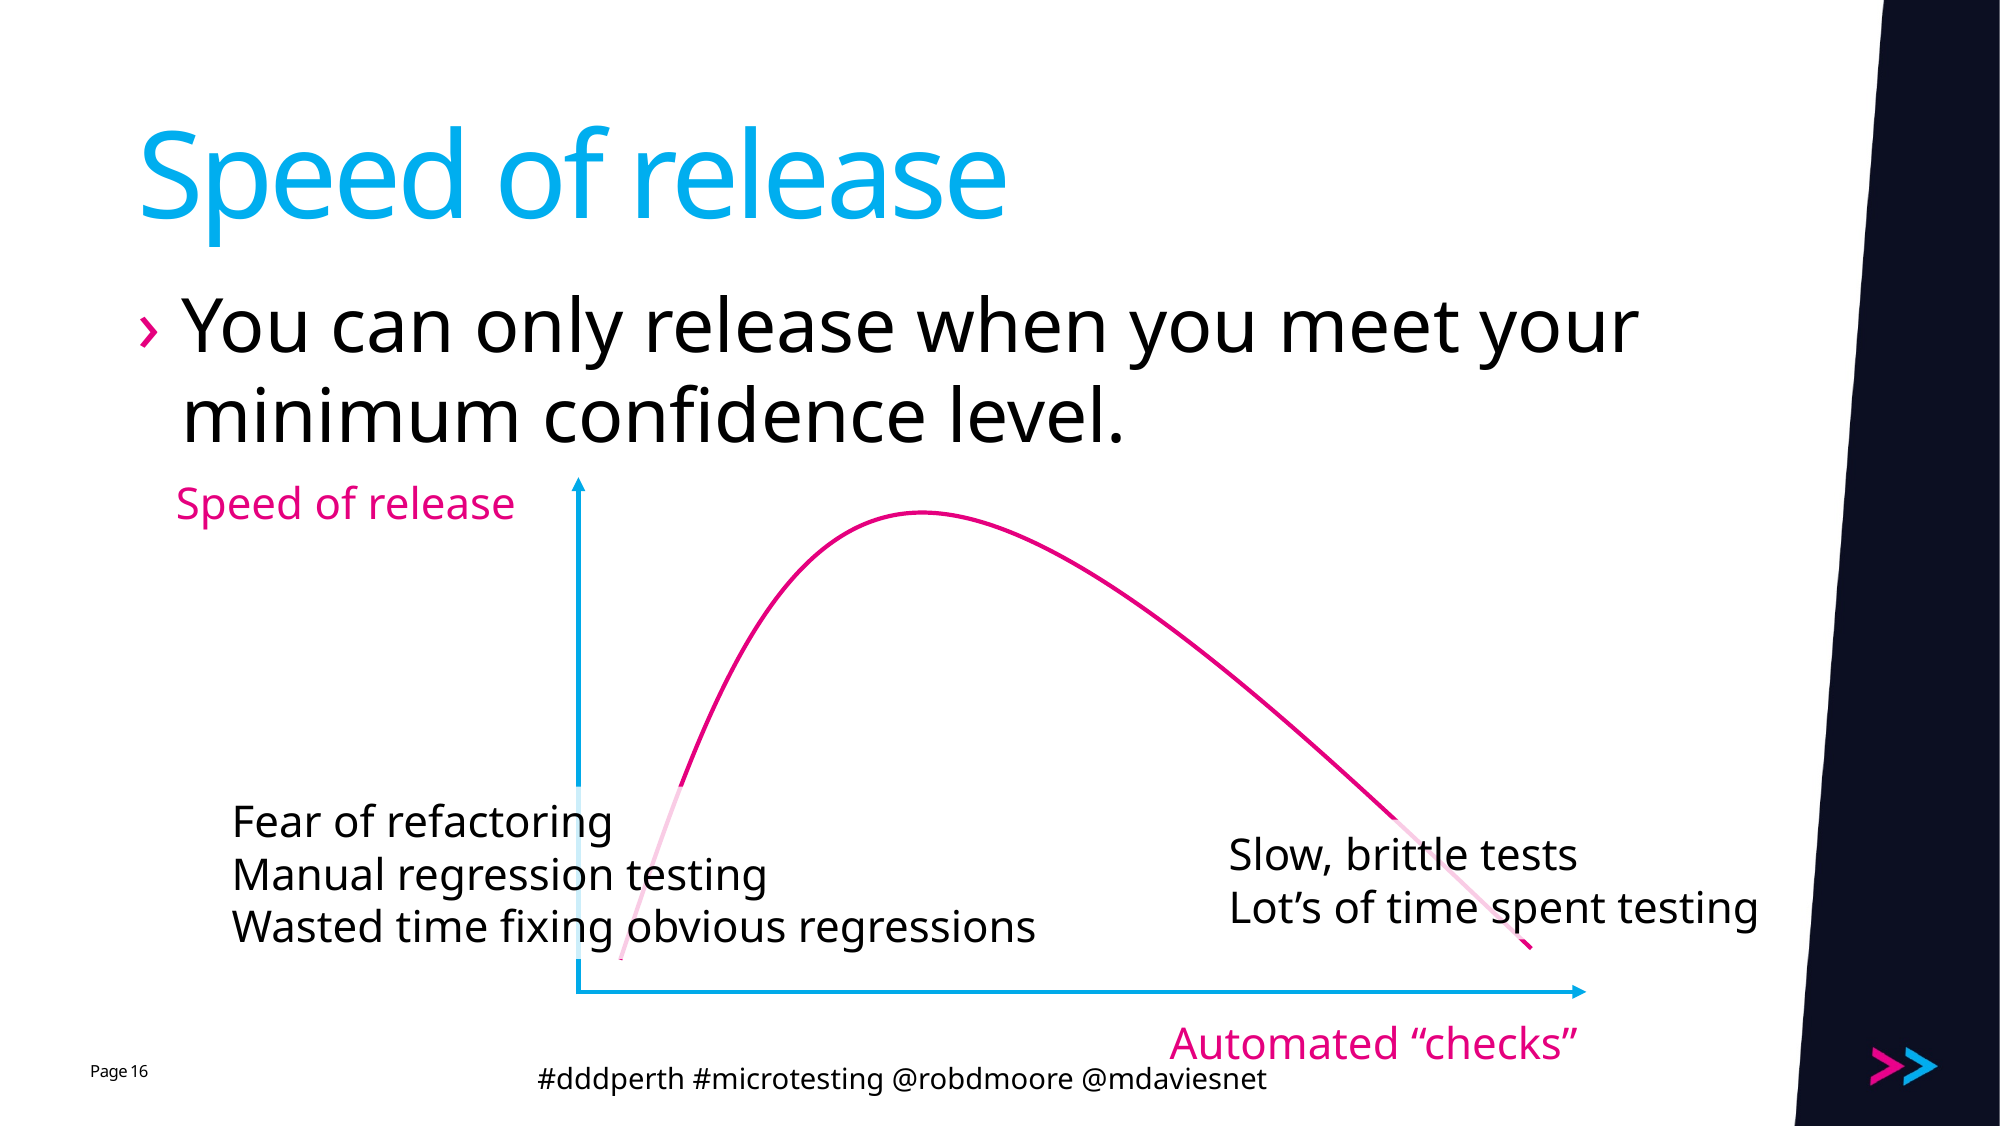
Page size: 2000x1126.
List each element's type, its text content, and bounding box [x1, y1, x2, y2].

text_box Automated “checks” [1154, 1008, 1593, 1076]
title Speed of release [137, 54, 1786, 243]
list You can only release when you meet your minimum confidence level. [137, 277, 1786, 1021]
slide_number 16 [130, 1061, 166, 1113]
text_box Slow, brittle tests Lot’s of time spent testing [1213, 819, 1776, 940]
text_box Fear of refactoring Manual regression testing Wasted time fixing obvious regressions [216, 786, 574, 959]
text_box Speed of release [161, 468, 532, 536]
text_box [678, 510, 1533, 955]
text_box Fear of refactoring Manual regression testing Wasted time fixing obvious regressions [583, 786, 1053, 959]
picture [0, 0, 2000, 1126]
